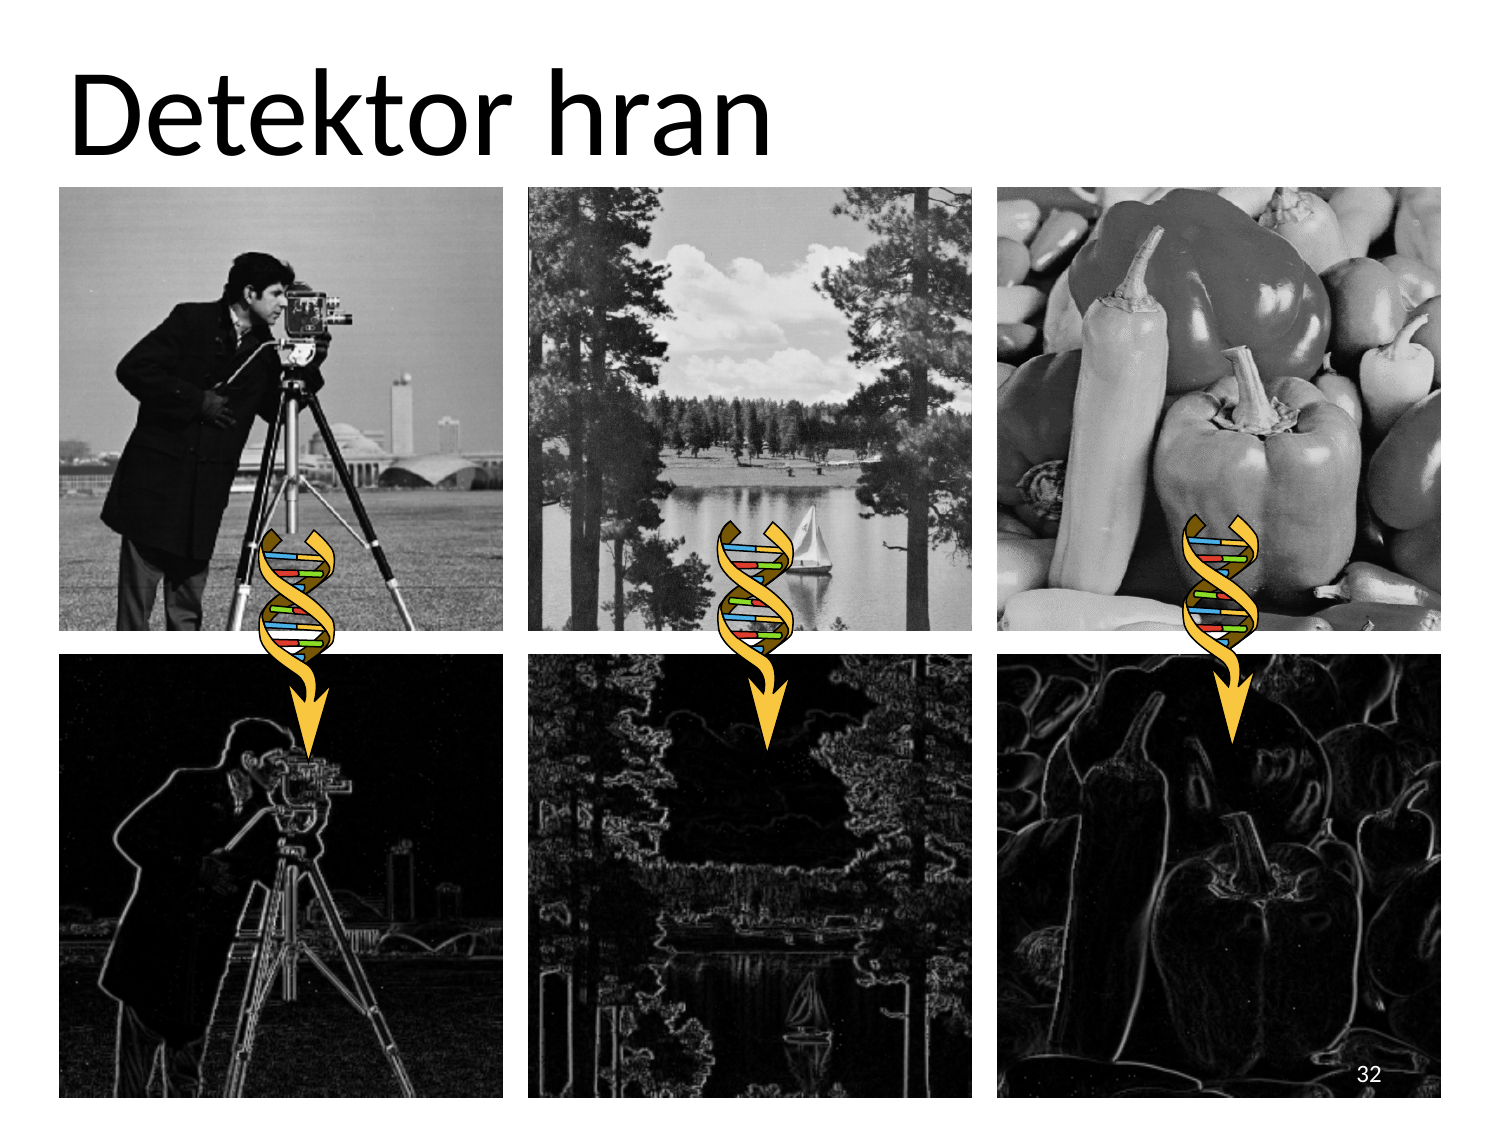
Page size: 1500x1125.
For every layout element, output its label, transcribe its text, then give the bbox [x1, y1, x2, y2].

picture [997, 187, 1441, 1098]
slide_number 32 [1059, 1098, 1397, 1103]
text_box Detektor hran [52, 40, 1275, 336]
picture [528, 187, 972, 1098]
picture [59, 187, 503, 1098]
